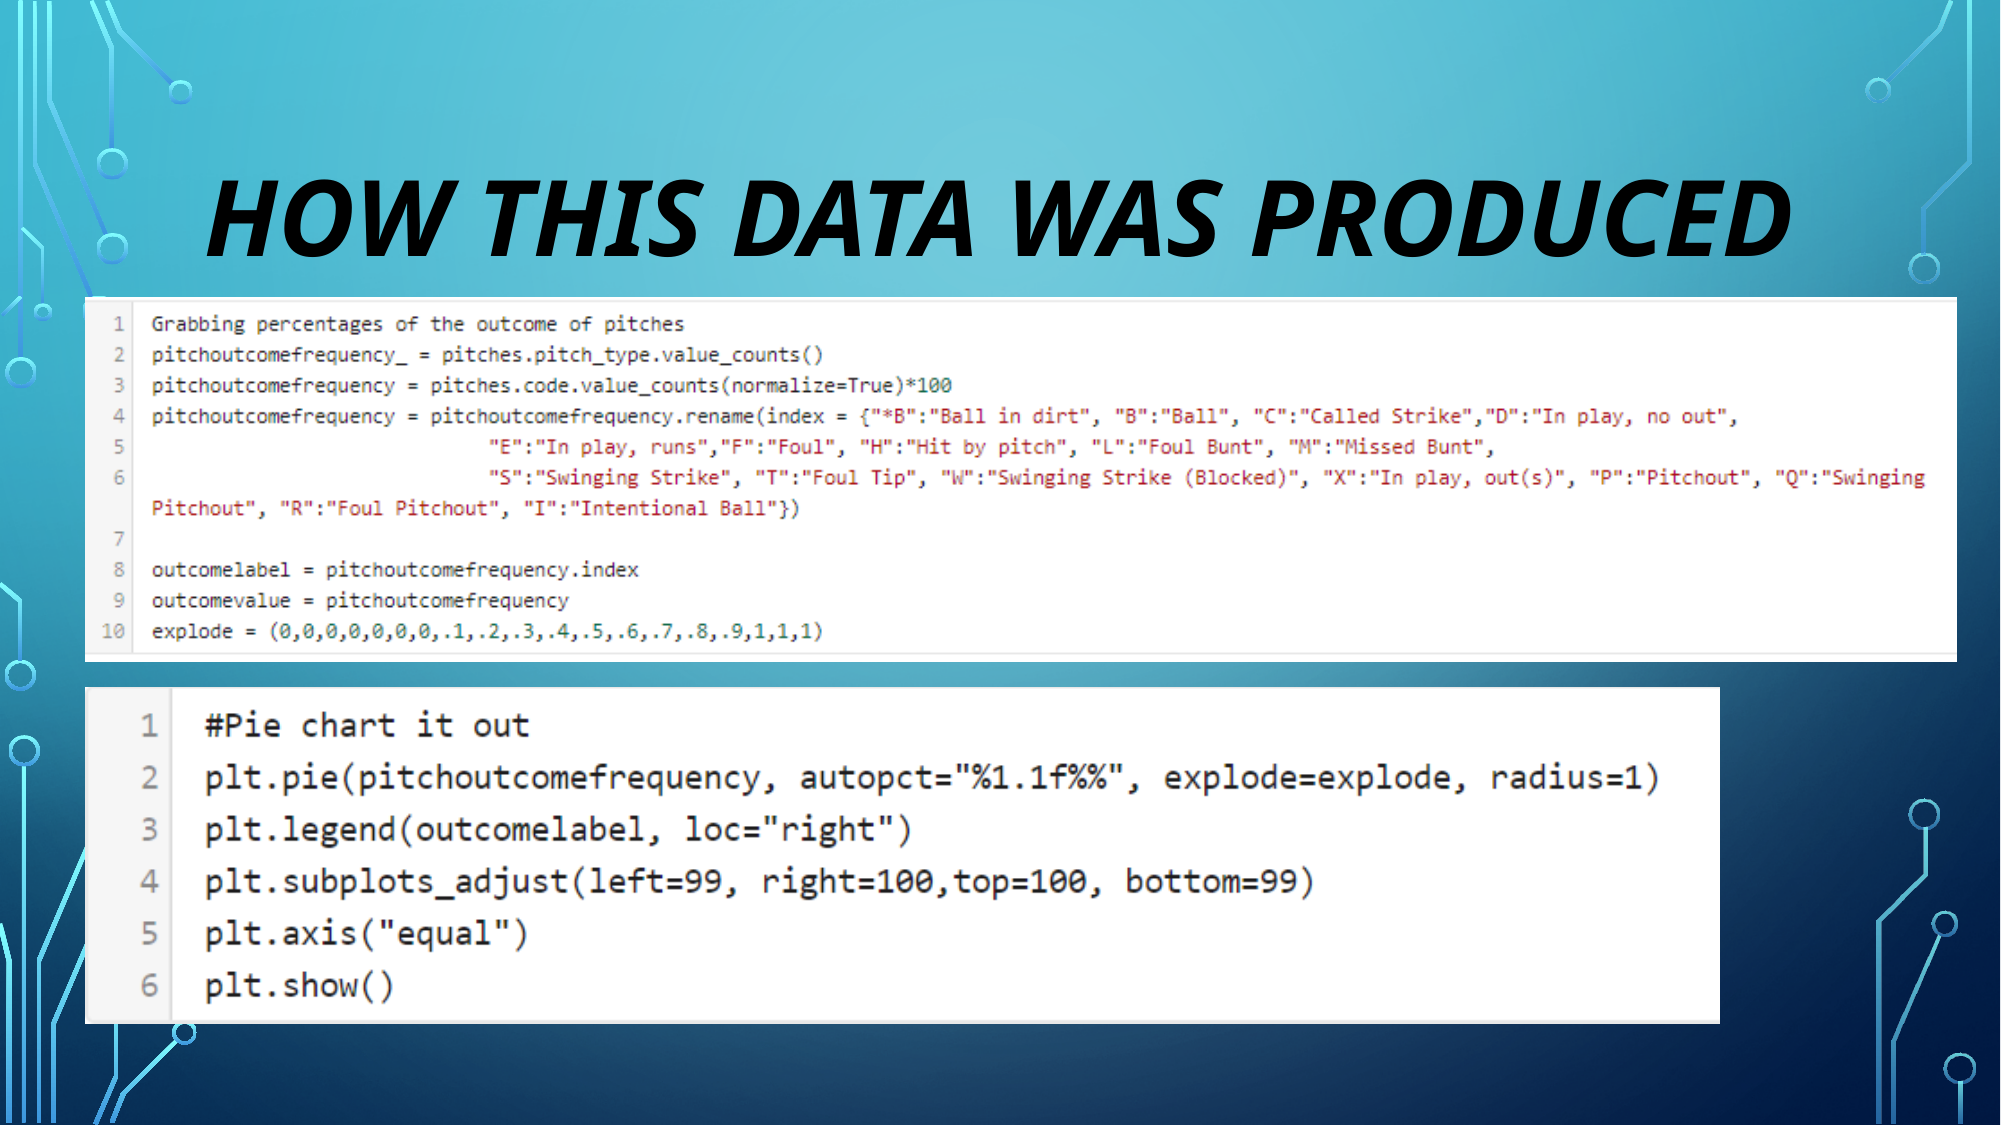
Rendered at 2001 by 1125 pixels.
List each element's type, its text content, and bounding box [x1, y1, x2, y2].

title How this data was produced [187, 101, 1813, 296]
picture [85, 687, 1720, 1024]
picture [85, 296, 1958, 662]
